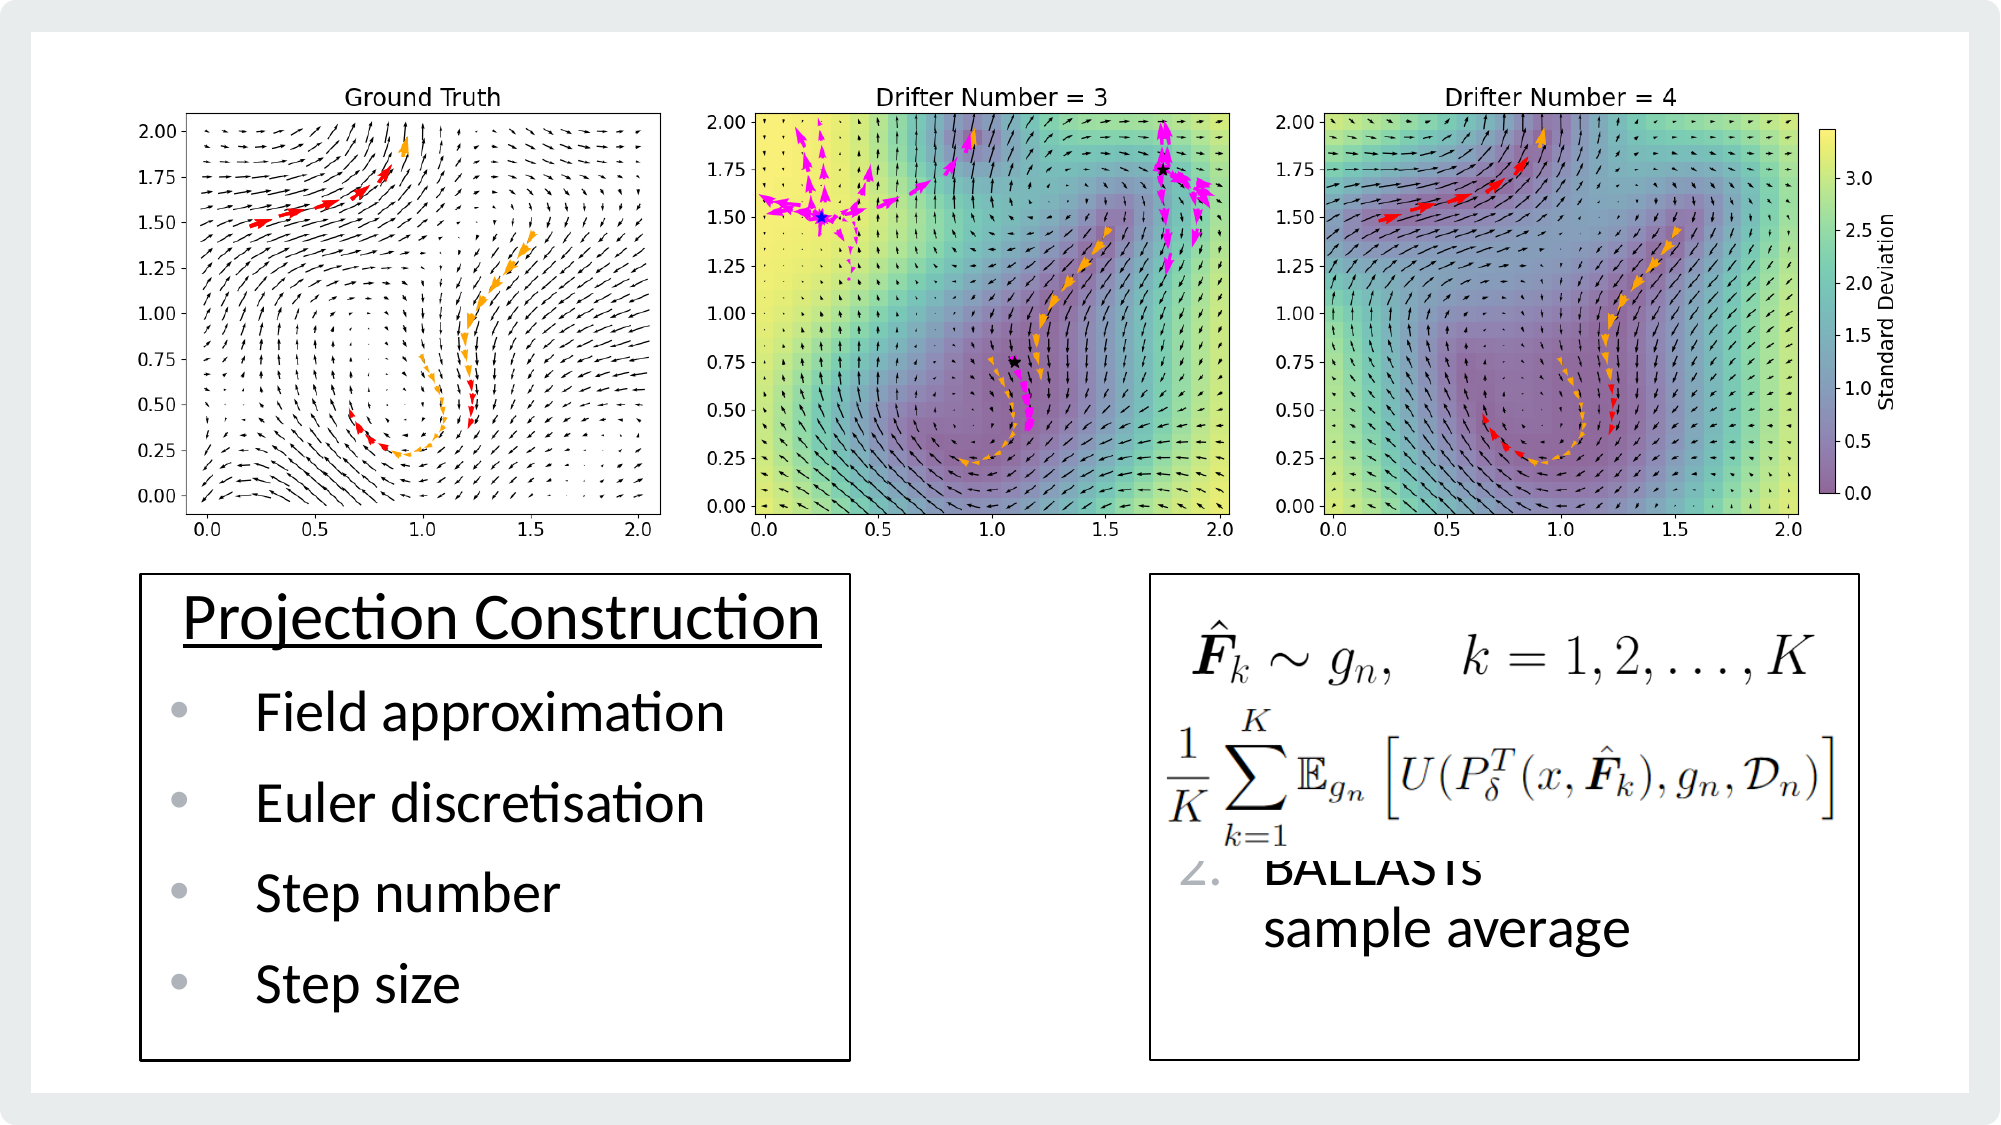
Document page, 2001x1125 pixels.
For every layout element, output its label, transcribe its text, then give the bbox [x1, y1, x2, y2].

picture [128, 77, 1906, 548]
picture [1163, 591, 1847, 864]
text_box Field Approximation BALLASTn model average BALLASTs sample average [1149, 574, 1860, 1061]
